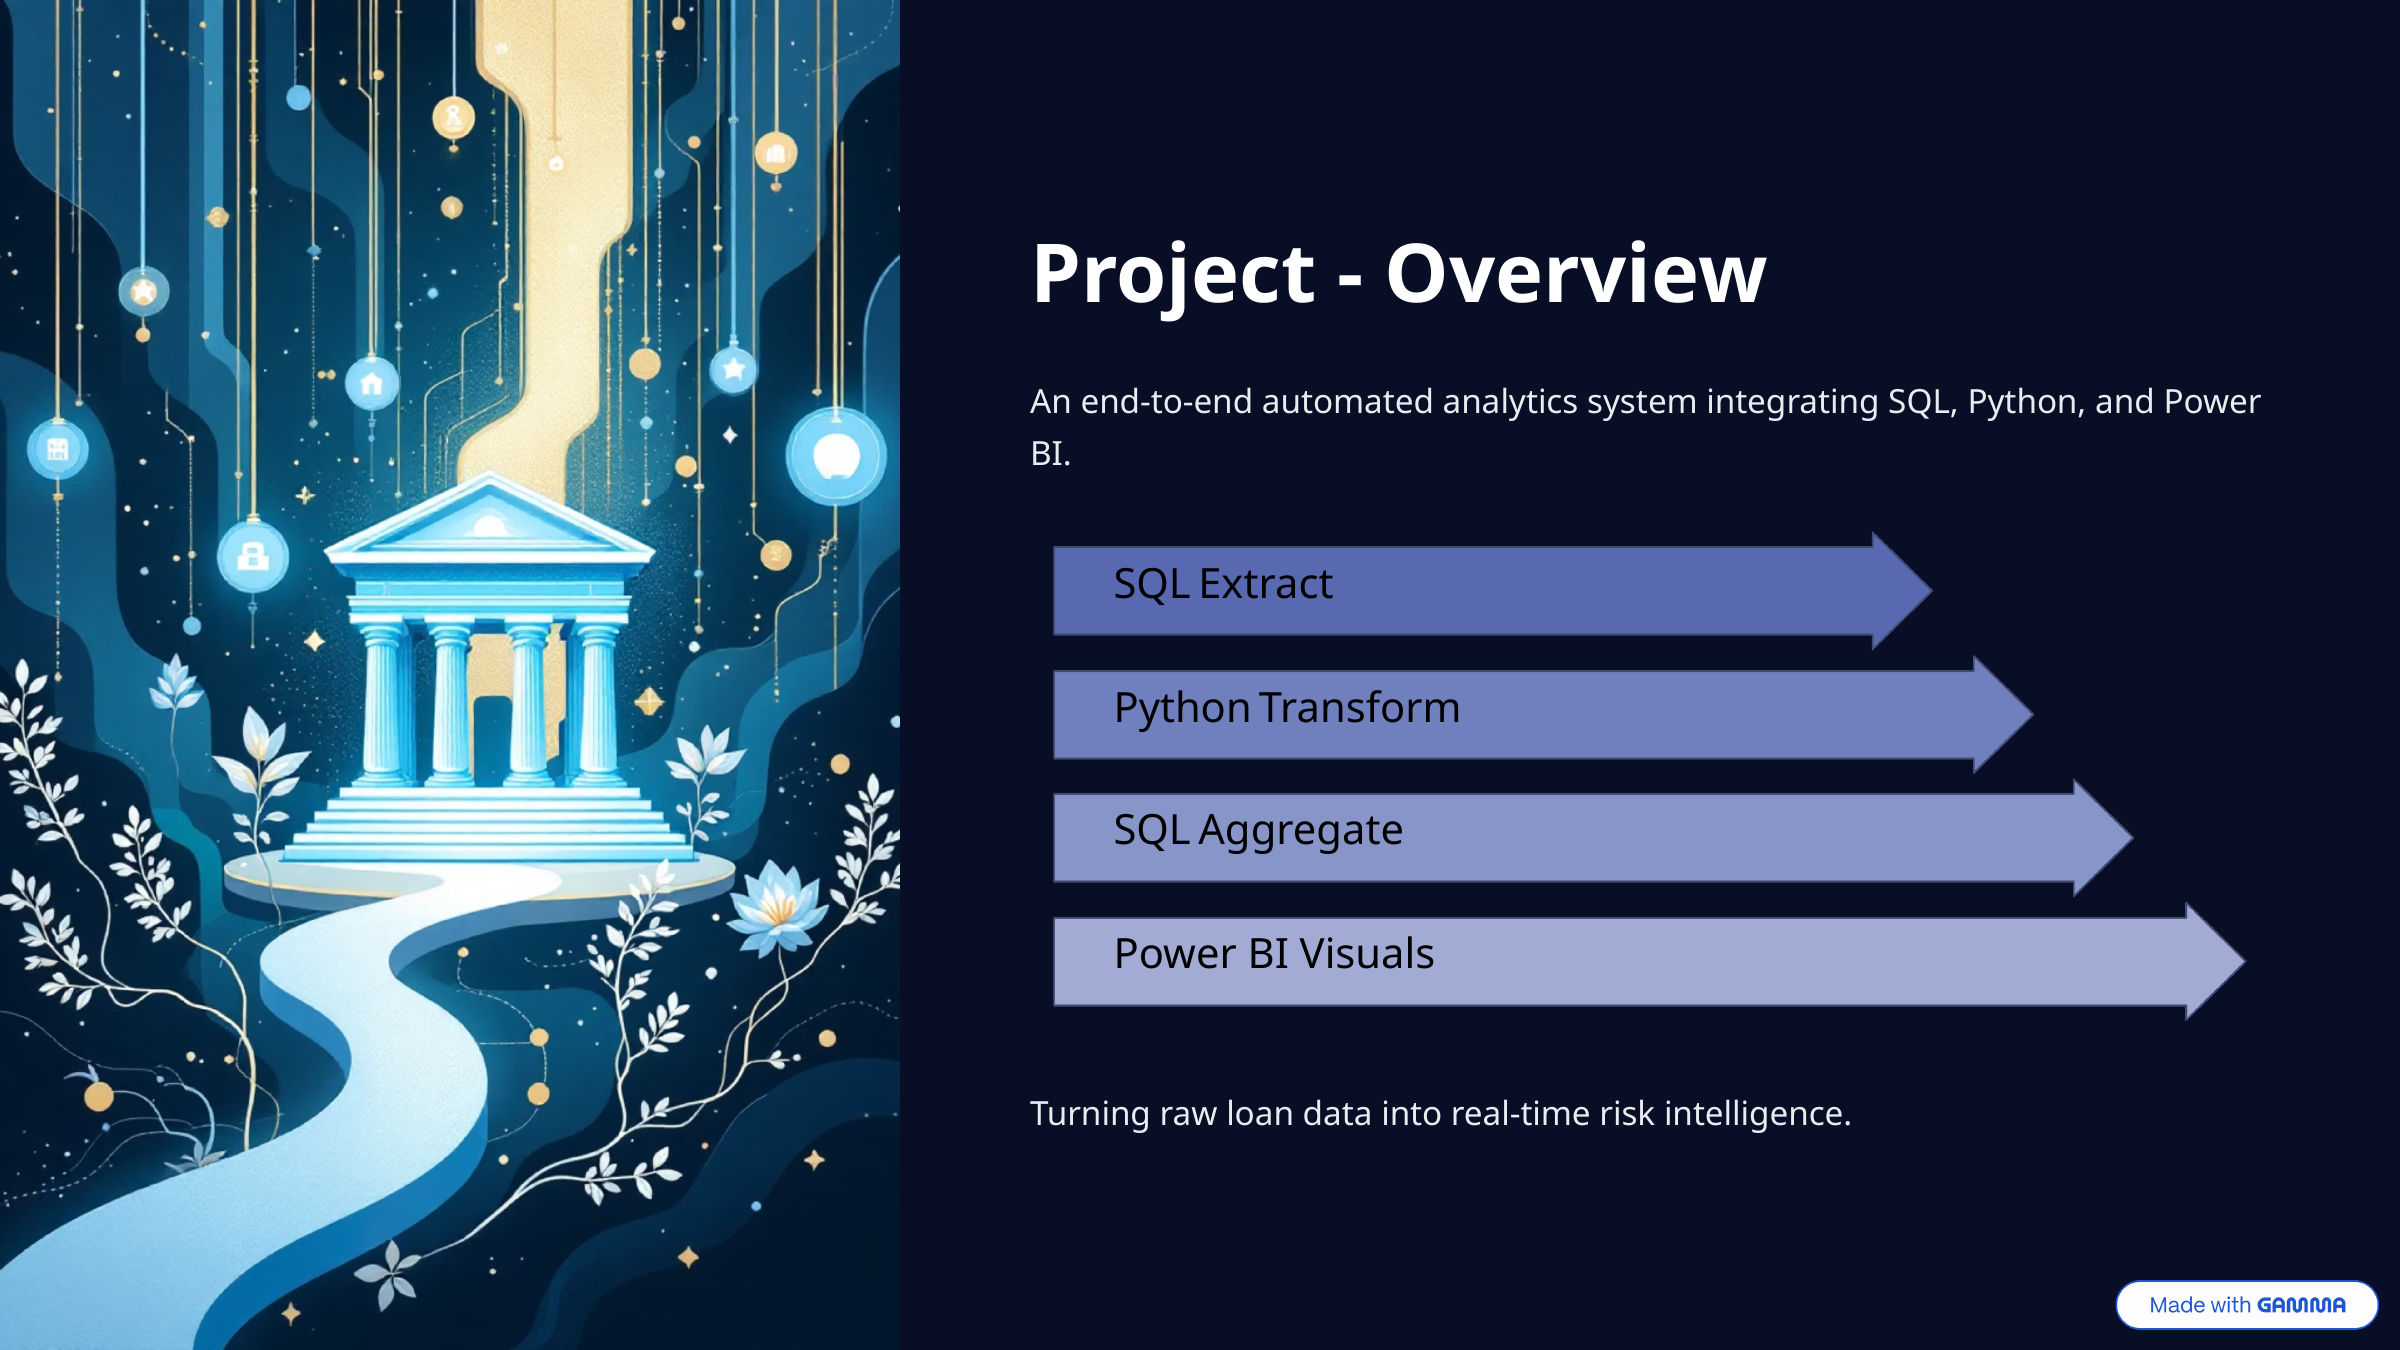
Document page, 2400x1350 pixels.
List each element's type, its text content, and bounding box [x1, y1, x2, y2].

text_box Project - Overview [1030, 217, 1845, 320]
picture [1030, 508, 2270, 1044]
text_box Turning raw loan data into real-time risk intelligence. [1030, 1080, 2270, 1133]
picture [2106, 1271, 2389, 1339]
picture [0, 0, 900, 1350]
text_box An end-to-end automated analytics system integrating SQL, Python, and Power BI. [1030, 368, 2270, 473]
